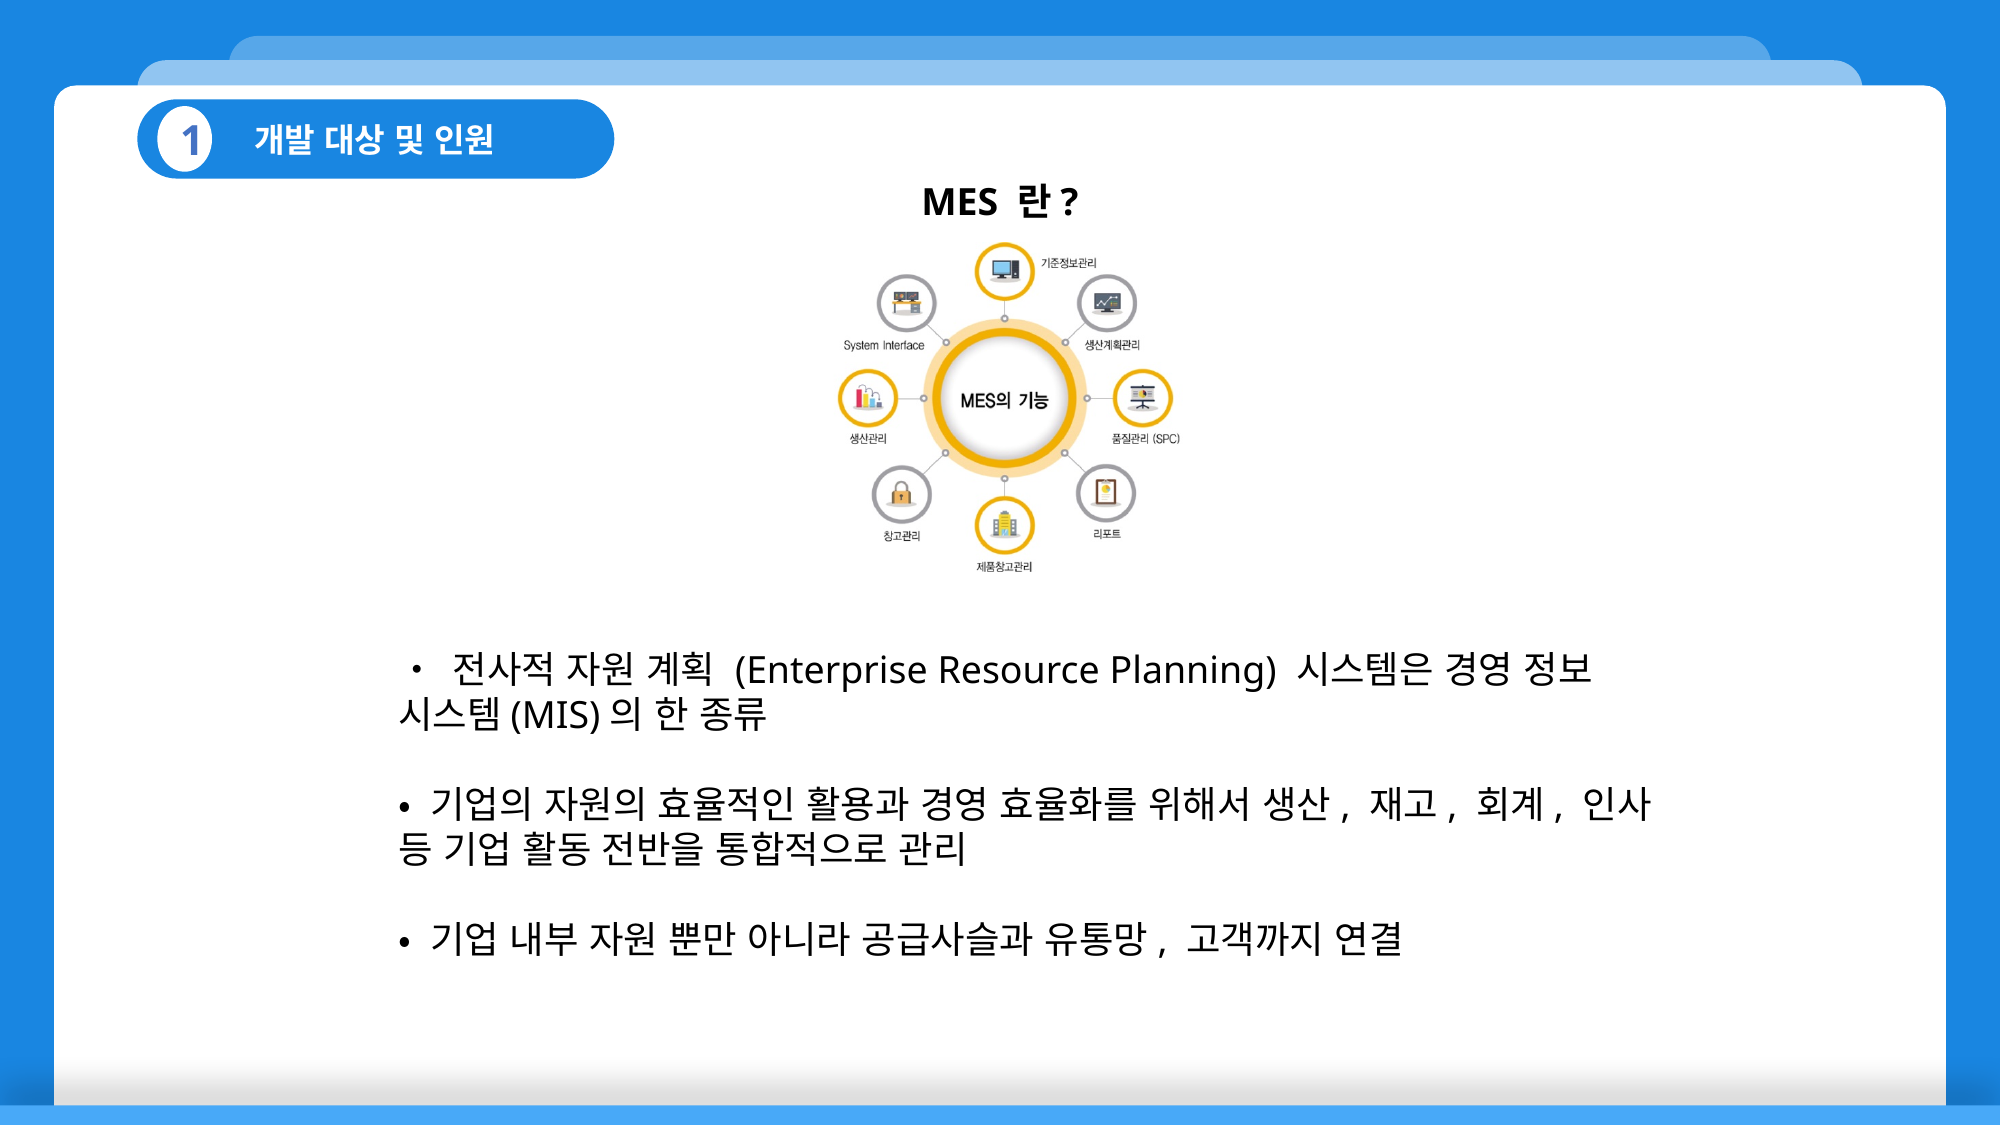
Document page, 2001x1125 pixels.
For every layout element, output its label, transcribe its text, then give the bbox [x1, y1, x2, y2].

picture [703, 242, 1297, 572]
text_box MES 란? [738, 170, 1262, 231]
text_box 개발 대상 및 인원 [136, 98, 616, 180]
text_box [0, 1104, 2000, 1125]
text_box [53, 84, 1947, 1068]
text_box • 전사적 자원 계획 (Enterprise Resource Planning) 시스템은 경영 정보 시스템(MIS)의 한 종류 • 기업의 자원의 효율적인 활용과 경영 효율화를 위해서 생산, 재고, 회계, 인사 등 기업 활동 전반을 통합적으로 관리 • 기업 내부 자원 뿐만 아니라 공급사슬과 유통망, 고객까지 연결 [383, 638, 1671, 969]
text_box 1 [156, 105, 214, 173]
text_box [136, 59, 1864, 84]
text_box [228, 34, 1772, 59]
